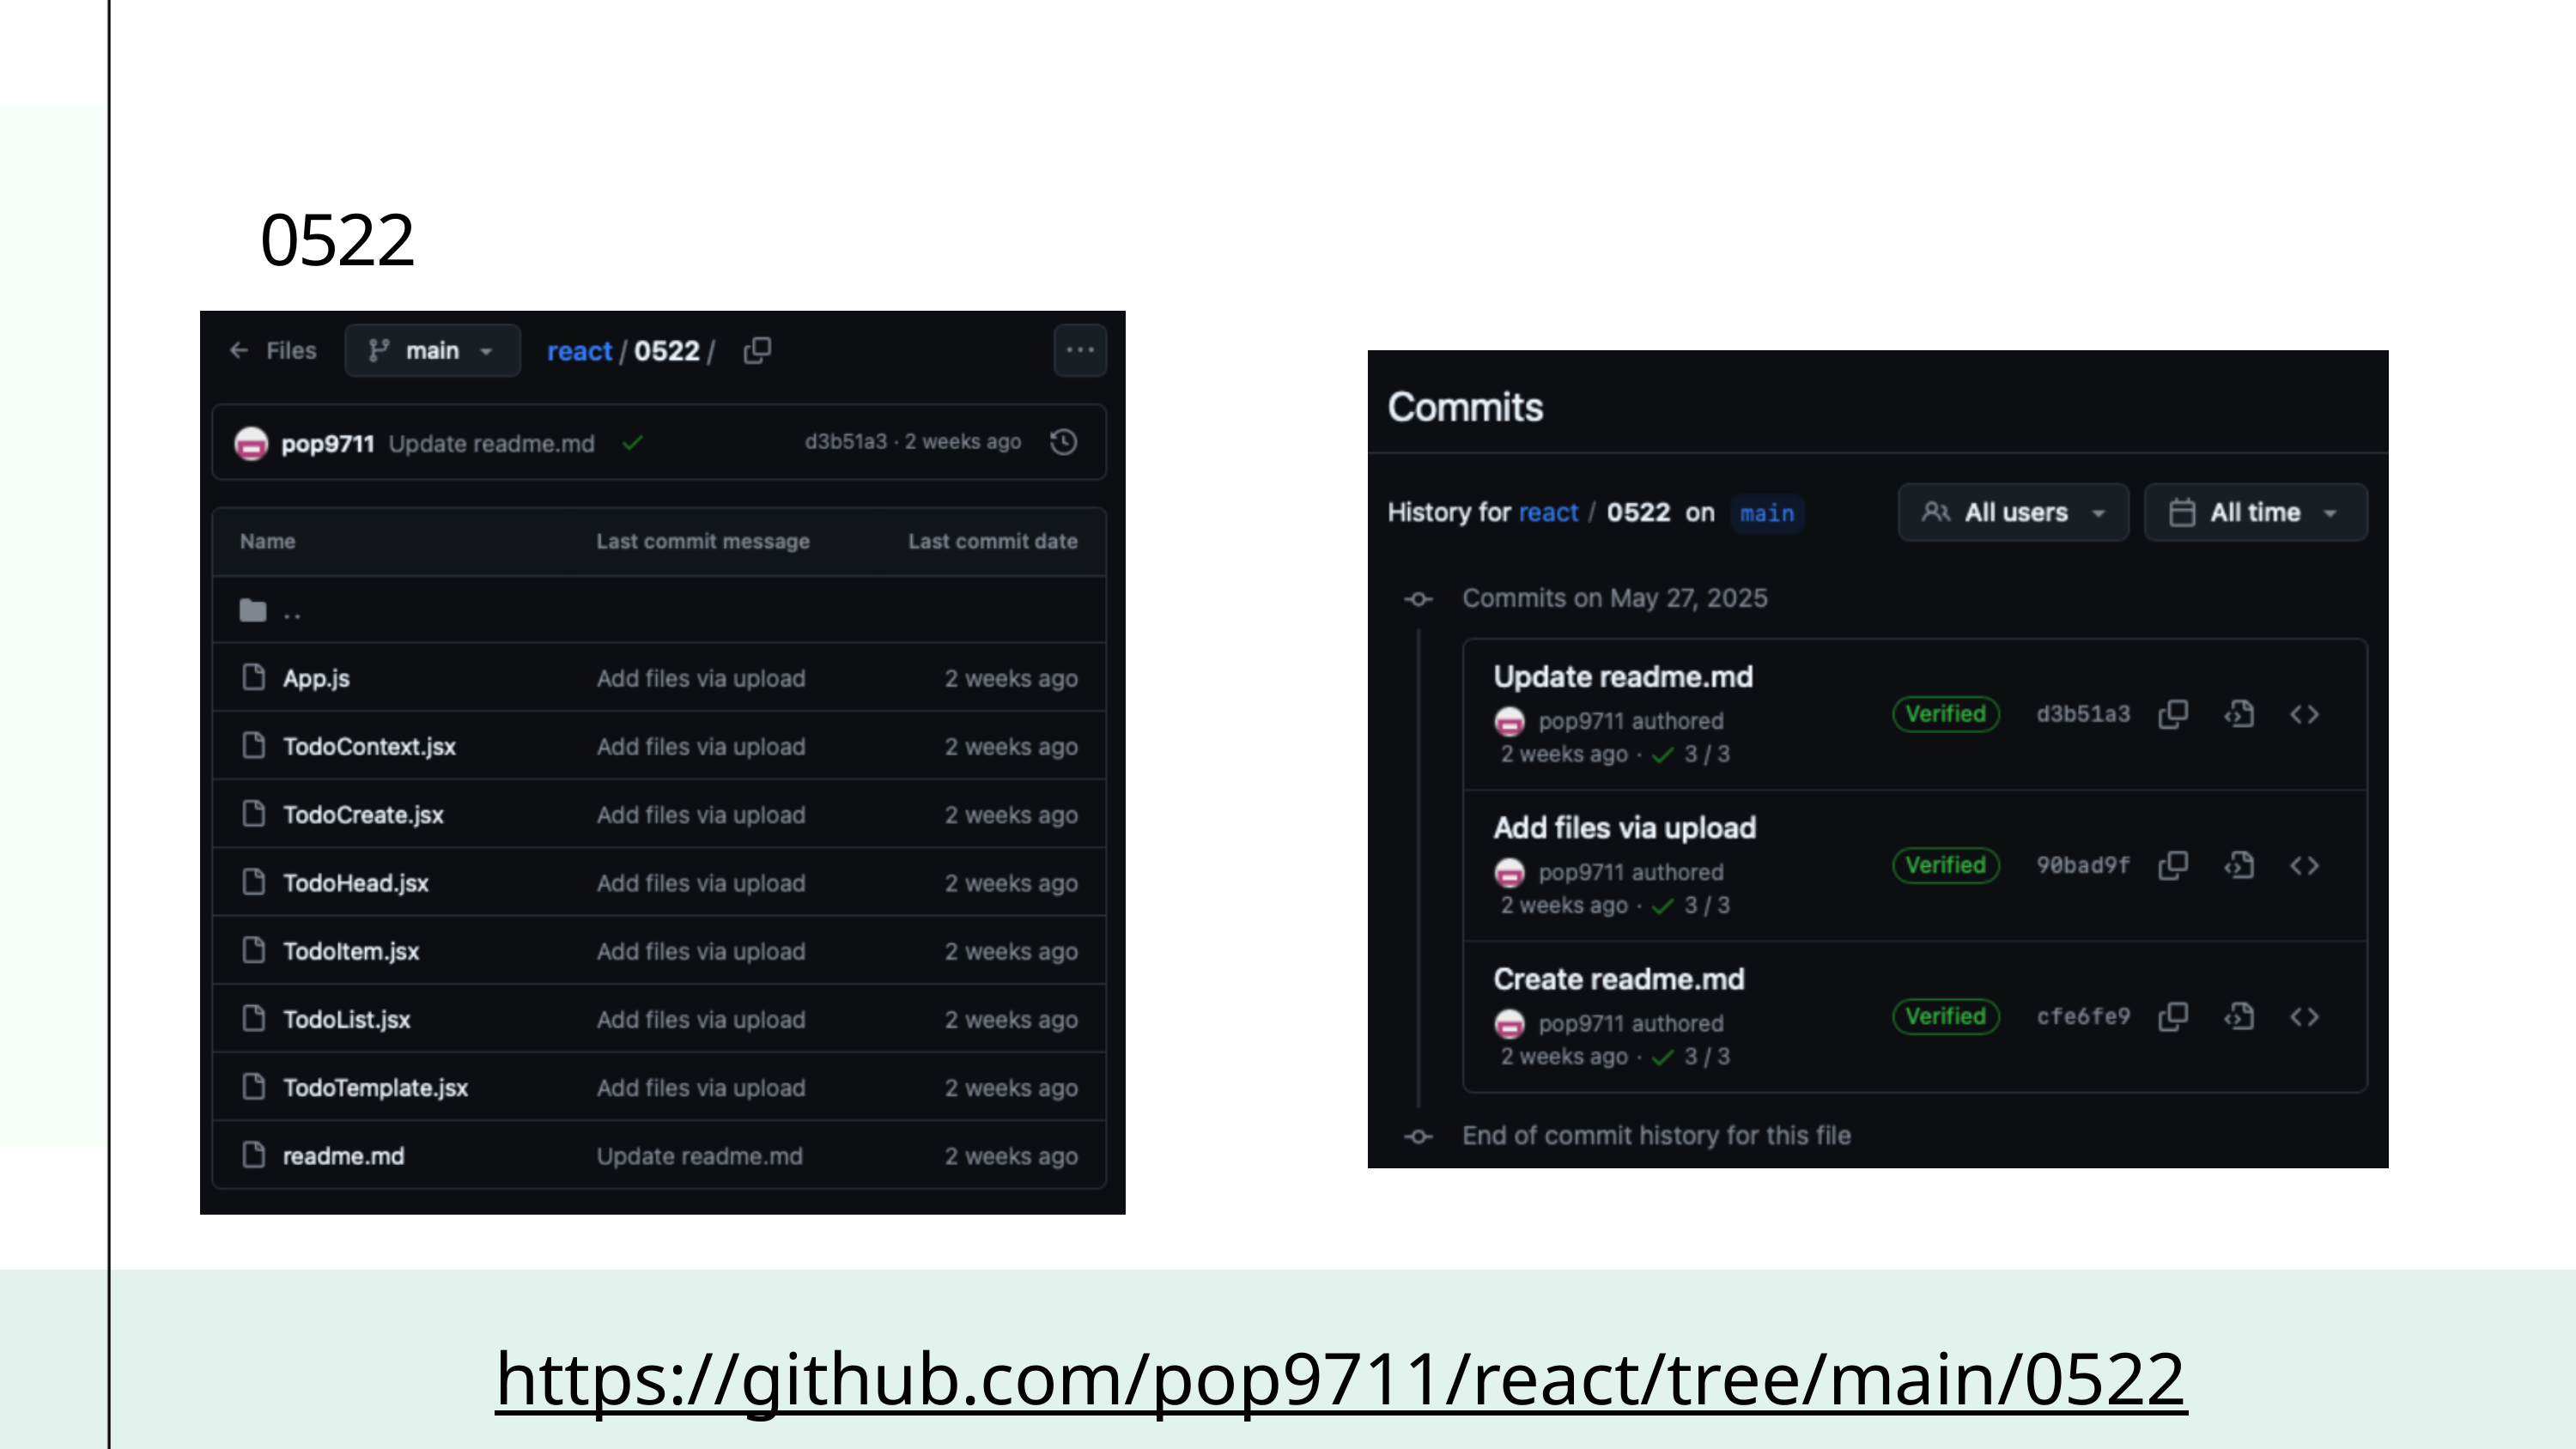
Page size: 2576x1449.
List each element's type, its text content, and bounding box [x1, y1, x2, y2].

picture [0, 0, 2576, 1449]
text_box 0522 [259, 175, 1303, 274]
picture [1368, 349, 2389, 1168]
